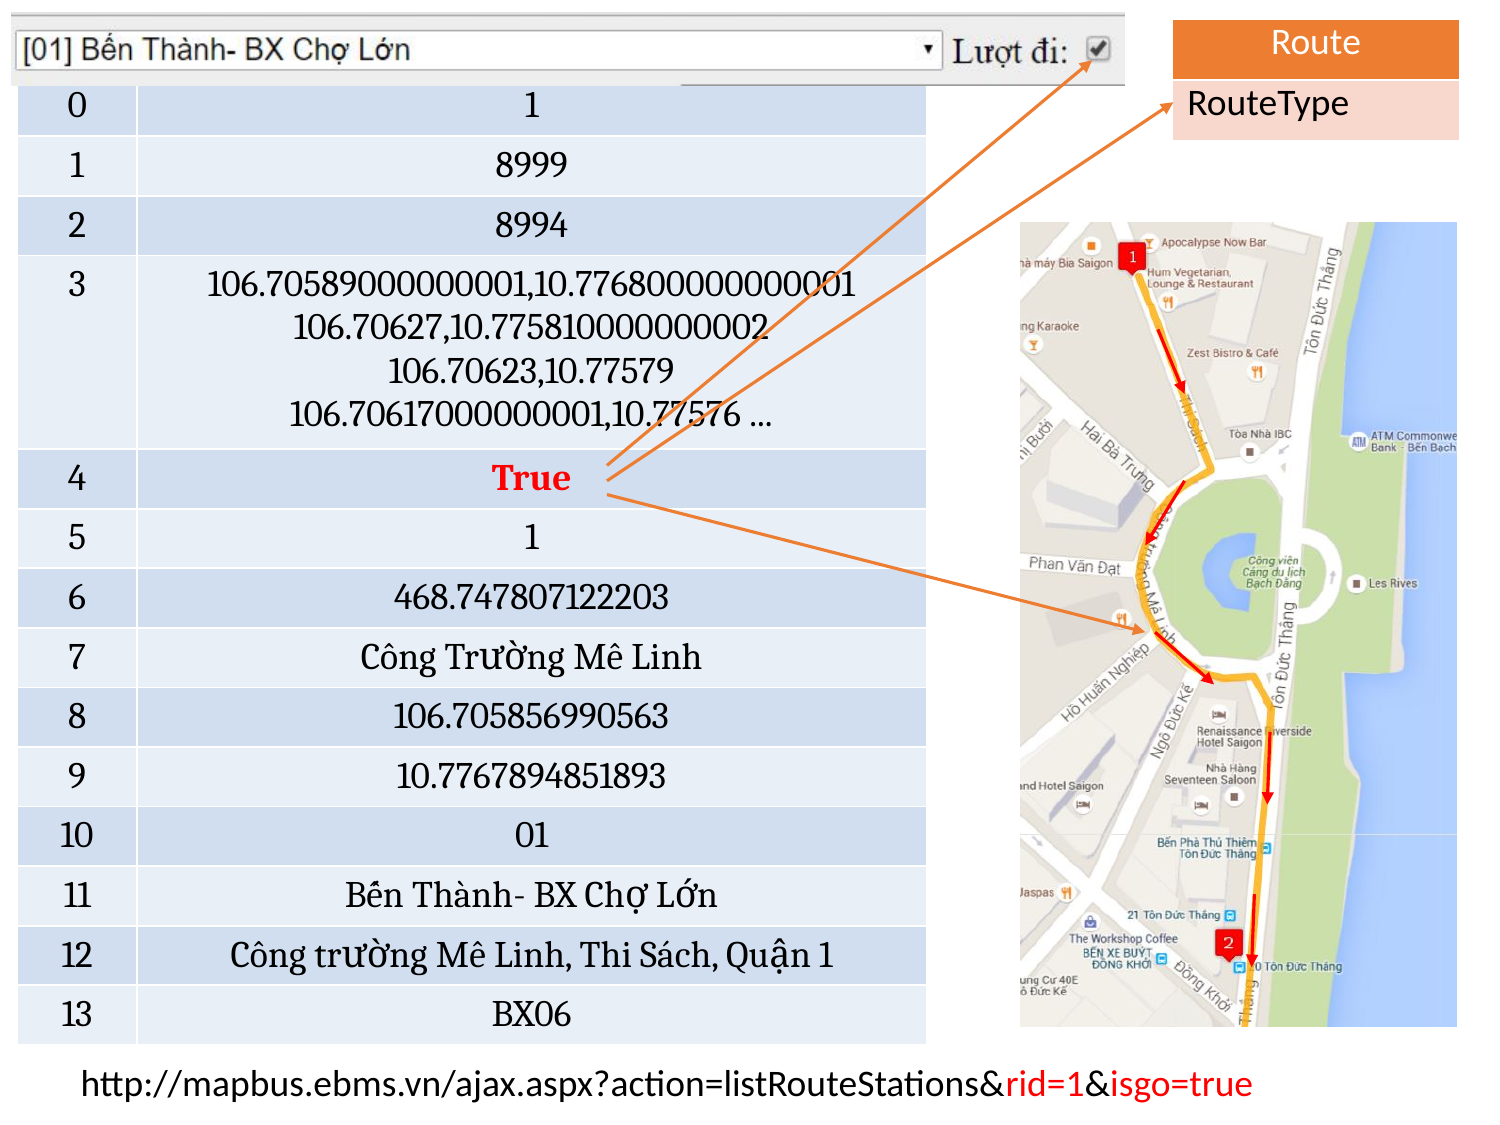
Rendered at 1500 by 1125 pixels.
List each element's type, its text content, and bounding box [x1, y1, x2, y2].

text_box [1267, 731, 1271, 805]
table_cell Công trường Mê Linh, Thi Sách, Quận 1 [138, 927, 926, 984]
table_cell 10 [18, 807, 136, 865]
table_cell Công Trường Mê Linh [138, 629, 926, 687]
table_cell 8994 [138, 197, 606, 255]
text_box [606, 60, 1093, 466]
table_cell 6 [18, 569, 136, 627]
table_cell 10.7767894851893 [138, 748, 926, 806]
table_cell Bến Thành- BX Chợ Lớn [138, 867, 926, 925]
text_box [1145, 480, 1185, 546]
text_box http://mapbus.ebms.vn/ajax.aspx?action=listRouteStations&rid=1&isgo=true [65, 1051, 1295, 1112]
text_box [606, 494, 1146, 633]
table_cell 1 [138, 510, 606, 567]
table_cell 13 [18, 986, 136, 1044]
table_cell 0 [18, 86, 136, 135]
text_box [1155, 632, 1214, 685]
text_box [1157, 329, 1185, 394]
table_cell 2 [18, 197, 136, 255]
table_cell 9 [18, 748, 136, 806]
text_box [1093, 102, 1174, 222]
picture [1020, 222, 1457, 1027]
table_cell 4 [18, 450, 136, 508]
table_cell 1 [138, 86, 606, 135]
table_cell BX06 [138, 986, 926, 1044]
table_cell 7 [18, 629, 136, 687]
table_cell 12 [18, 927, 136, 984]
table_cell 106.70589000000001,10.776800000000001 106.70627,10.775810000000002 106.70623,10.77579 106.70617000000001,10.77576 ... [138, 256, 606, 448]
table_cell 01 [138, 807, 926, 865]
table_cell 8999 [138, 137, 606, 195]
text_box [606, 466, 1020, 481]
table_header Route [1173, 20, 1459, 79]
table_cell 106.705856990563 [138, 688, 926, 746]
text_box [1251, 894, 1255, 968]
table_cell 3 [18, 256, 136, 448]
table_cell 1 [18, 137, 136, 195]
picture [11, 12, 1125, 86]
table_cell 8 [18, 688, 136, 746]
table_cell True [138, 450, 926, 508]
table_cell 468.747807122203 [138, 569, 606, 627]
table_cell RouteType [1173, 81, 1459, 140]
table_cell 5 [18, 510, 136, 567]
table_cell 11 [18, 867, 136, 925]
